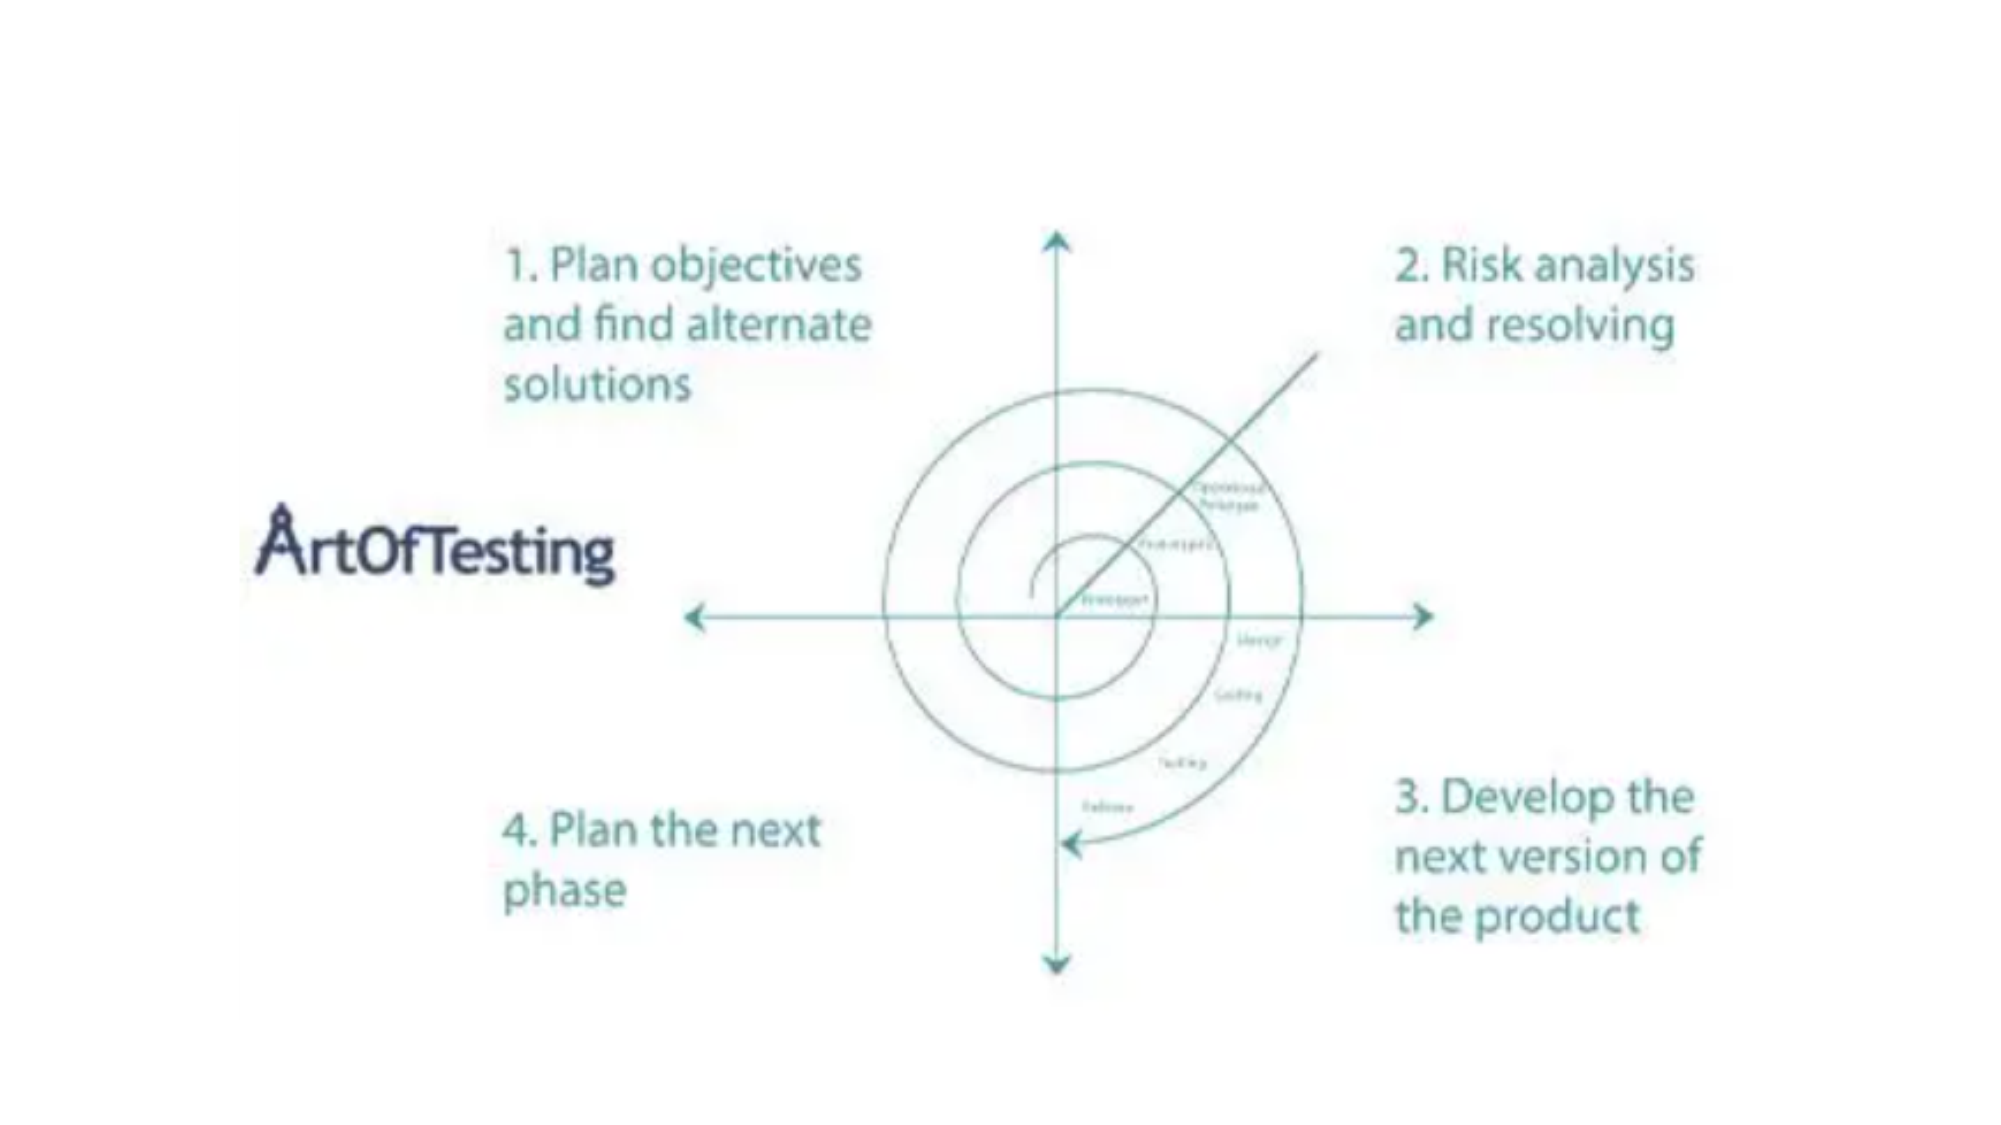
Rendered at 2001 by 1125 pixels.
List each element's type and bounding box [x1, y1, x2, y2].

list [238, 105, 1762, 1020]
